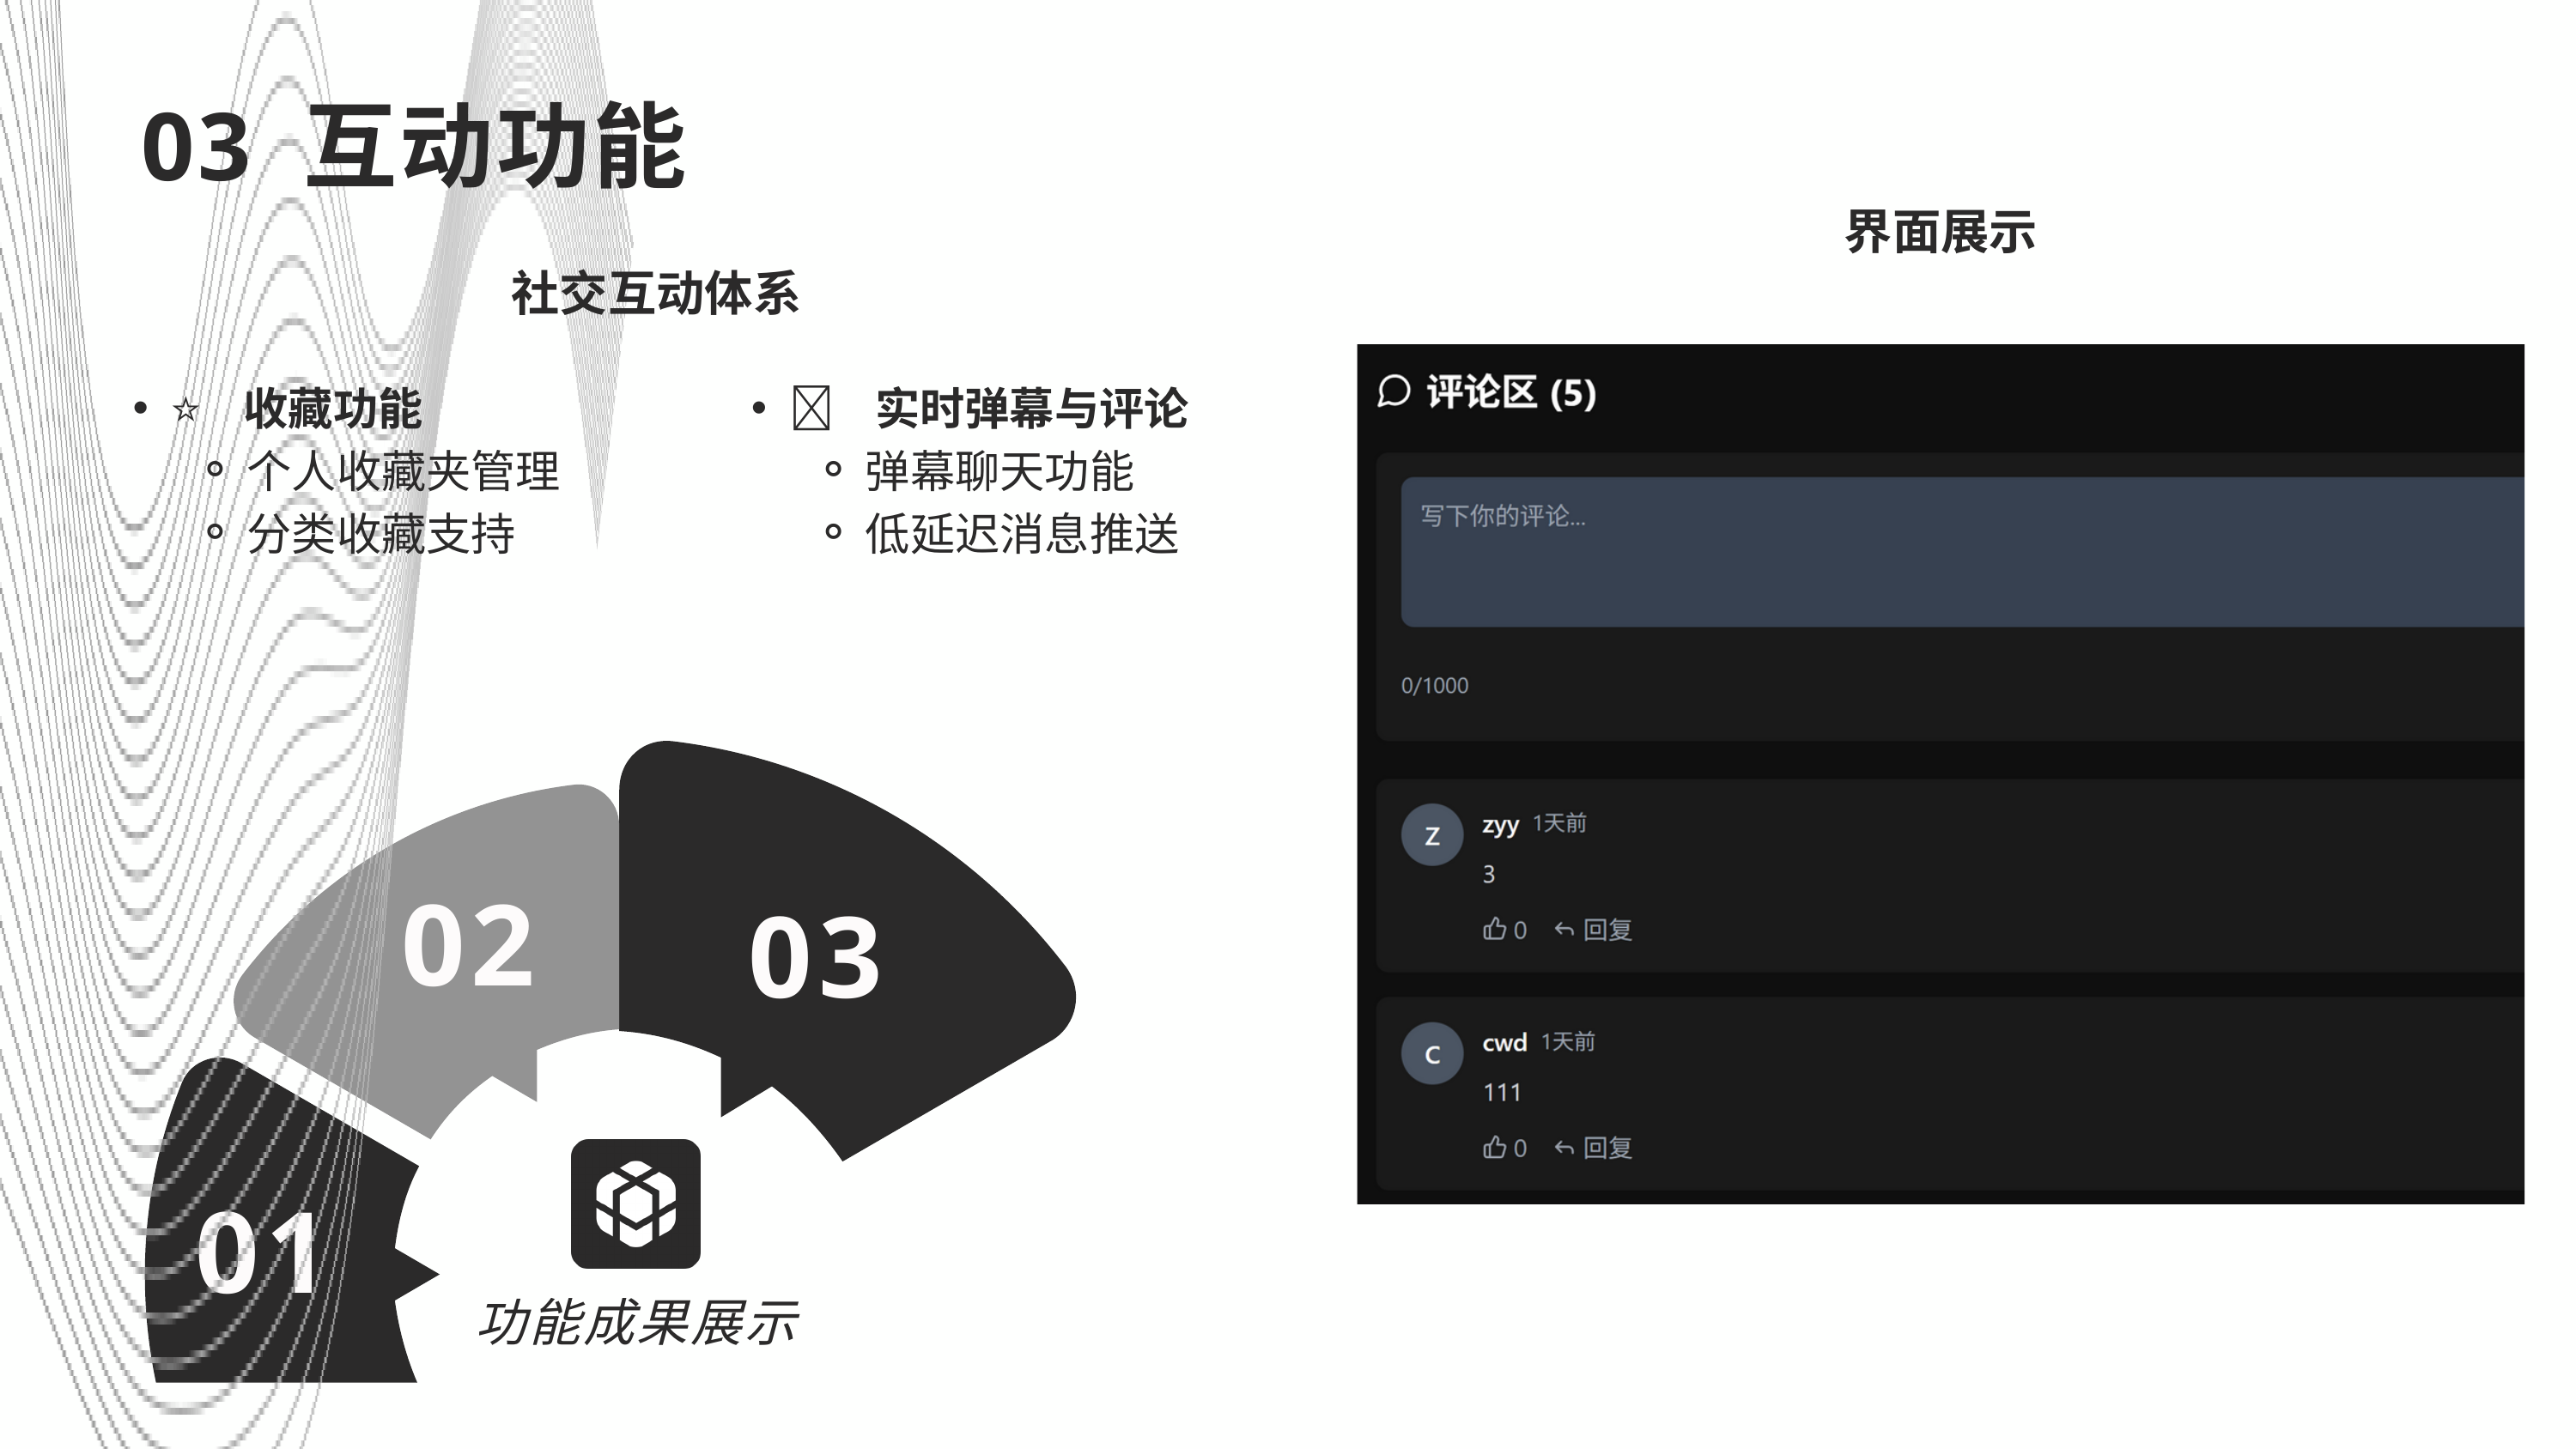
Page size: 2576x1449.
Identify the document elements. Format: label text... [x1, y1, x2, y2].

text_box 功能成果展示 [469, 1295, 803, 1352]
text_box 🎯 实时弹幕与评论 弹幕聊天功能 低延迟消息推送 [713, 371, 1285, 561]
text_box 社交互动体系 [468, 252, 845, 321]
text_box [0, 0, 663, 1449]
text_box [1357, 344, 2525, 1204]
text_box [227, 780, 620, 1140]
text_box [618, 737, 1084, 1162]
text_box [144, 1050, 440, 1383]
text_box ⭐ 收藏功能 个人收藏夹管理 分类收藏支持 [94, 371, 713, 561]
text_box [571, 1146, 701, 1270]
text_box 03 互动功能 [141, 70, 701, 200]
text_box 界面展示 [1838, 191, 2044, 259]
